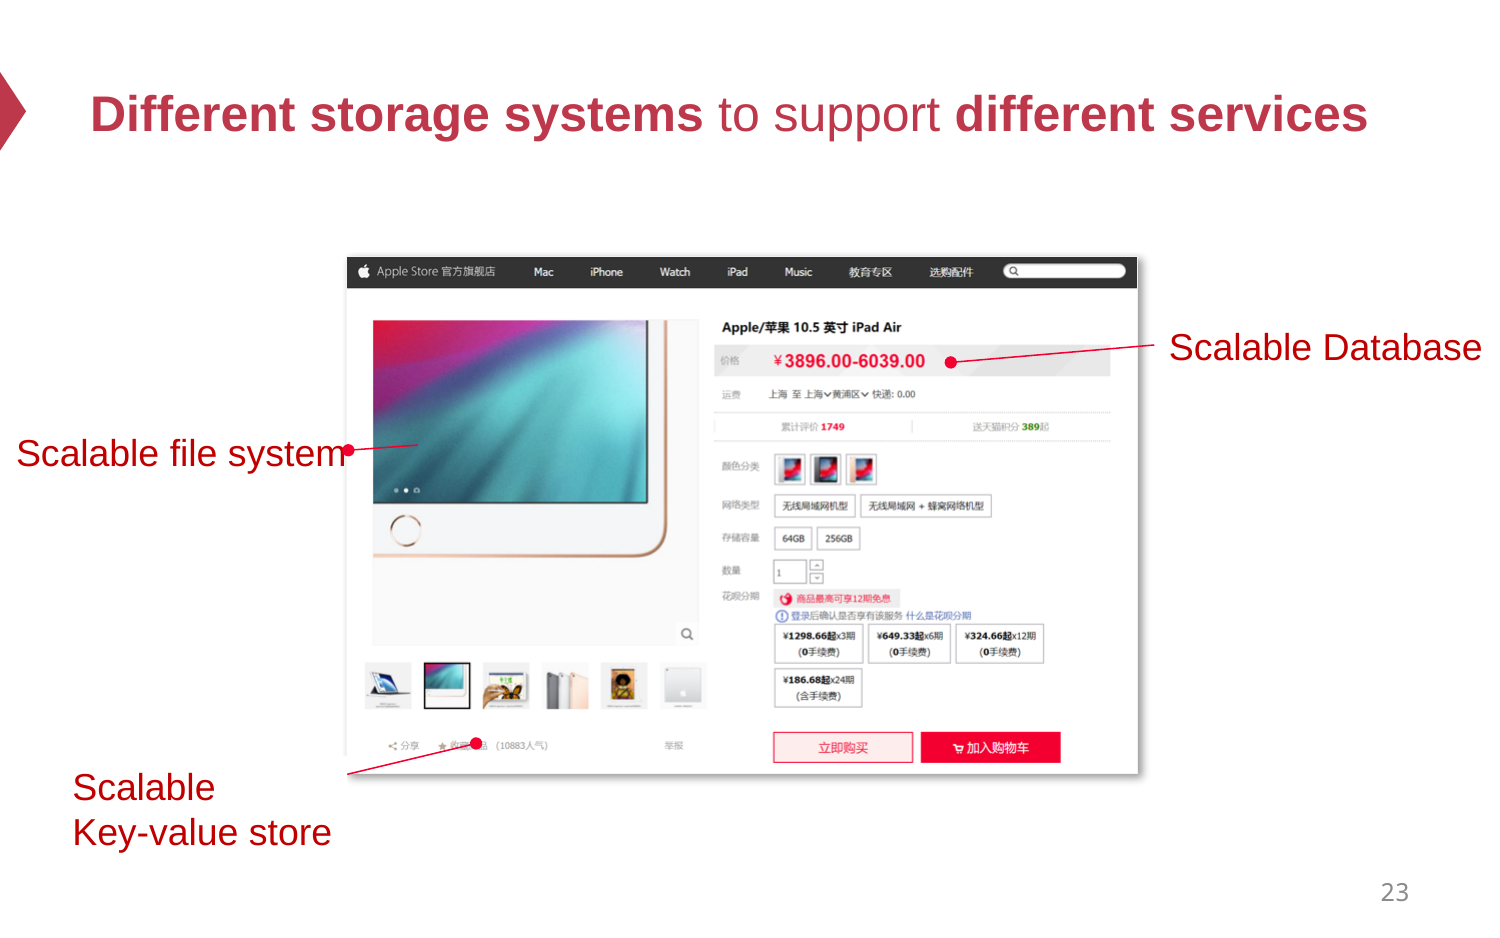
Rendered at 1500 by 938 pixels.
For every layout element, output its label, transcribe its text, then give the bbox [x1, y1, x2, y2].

text_box Scalable file system [1, 421, 340, 482]
title Different storage systems to support different services [75, 37, 1425, 186]
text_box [348, 444, 418, 451]
picture [345, 255, 1138, 774]
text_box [950, 345, 1153, 363]
text_box Scalable Database [1154, 315, 1498, 375]
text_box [241, 743, 477, 800]
slide_number 23 [1074, 868, 1425, 919]
text_box Scalable Key-value store [57, 755, 348, 861]
